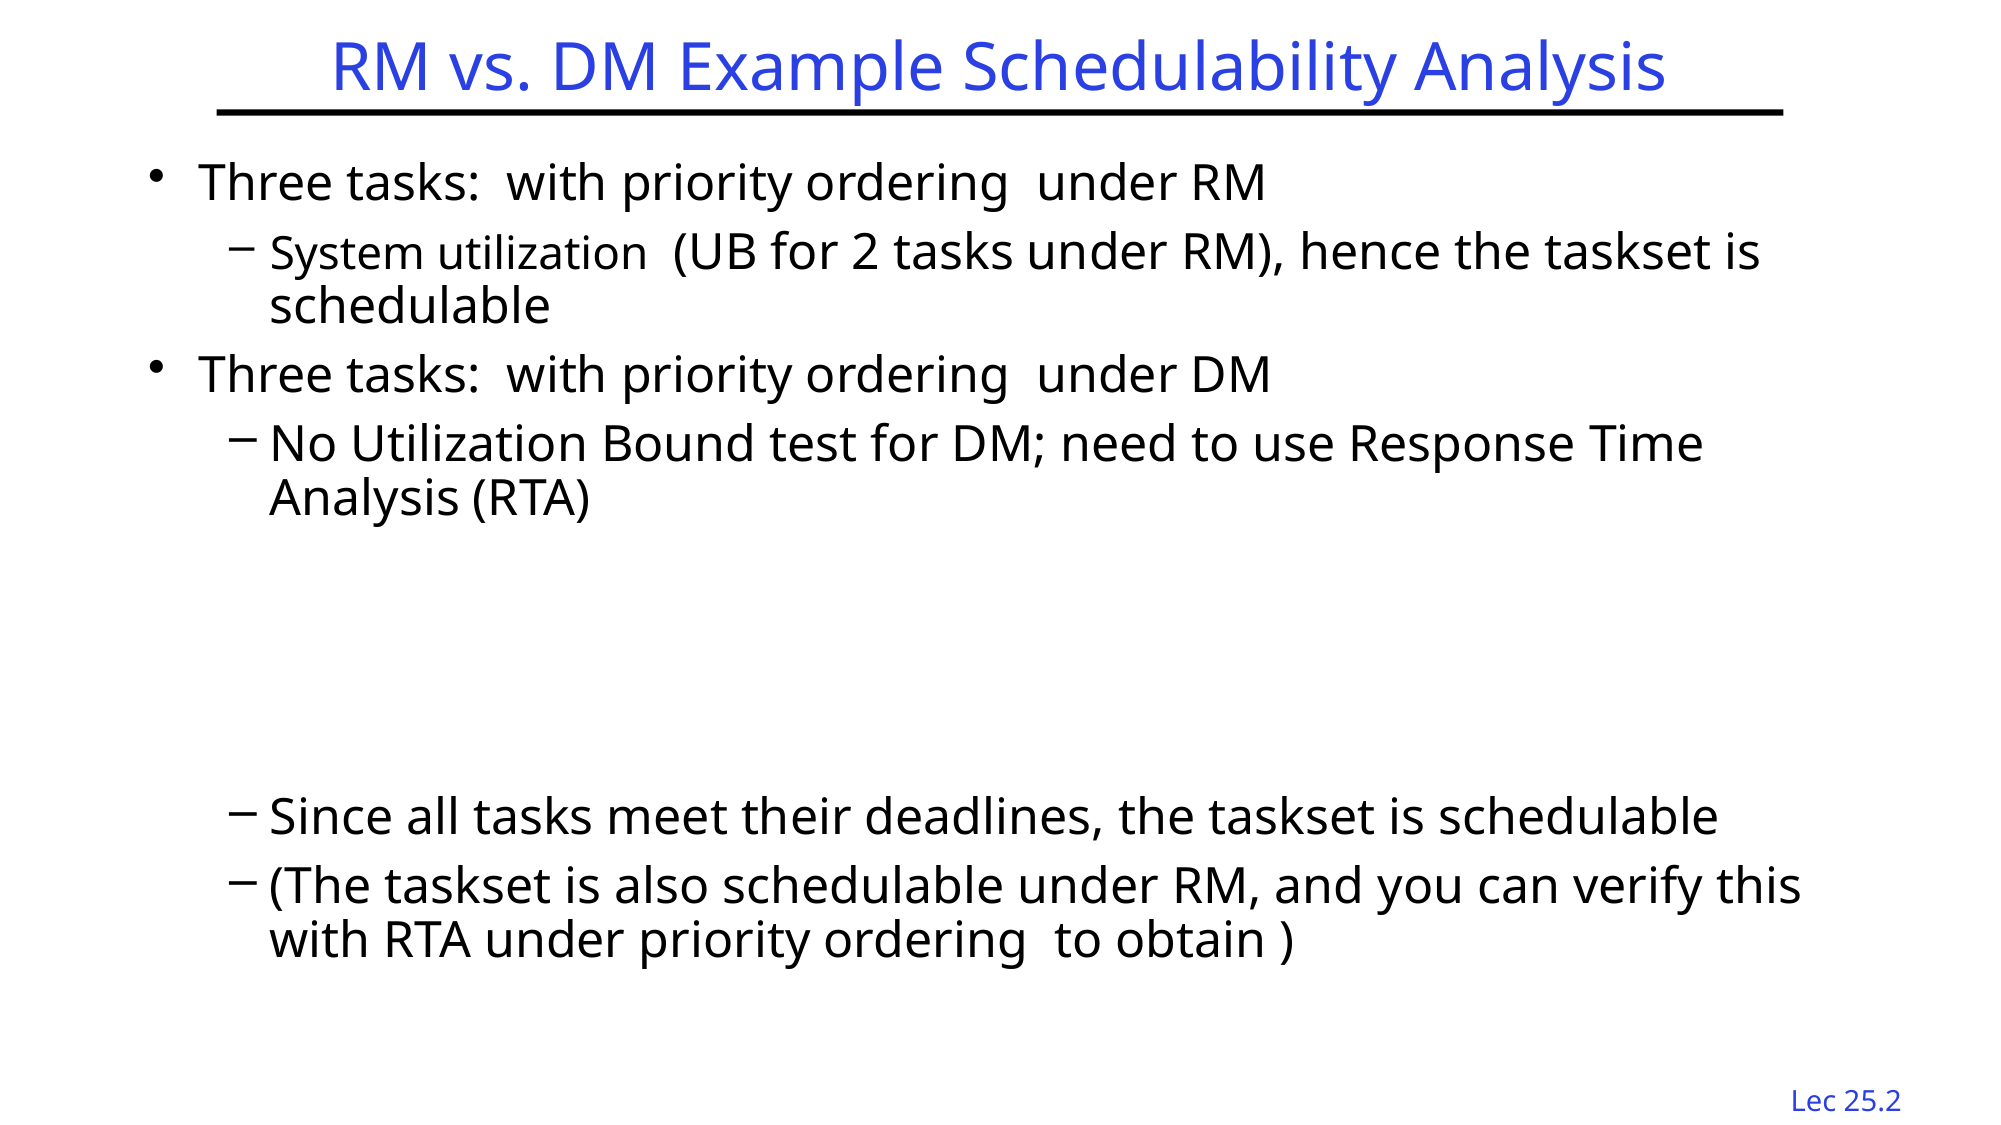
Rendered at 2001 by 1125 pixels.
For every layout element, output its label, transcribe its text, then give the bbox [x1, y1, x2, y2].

title RM vs. DM Example Schedulability Analysis [216, 24, 1784, 113]
